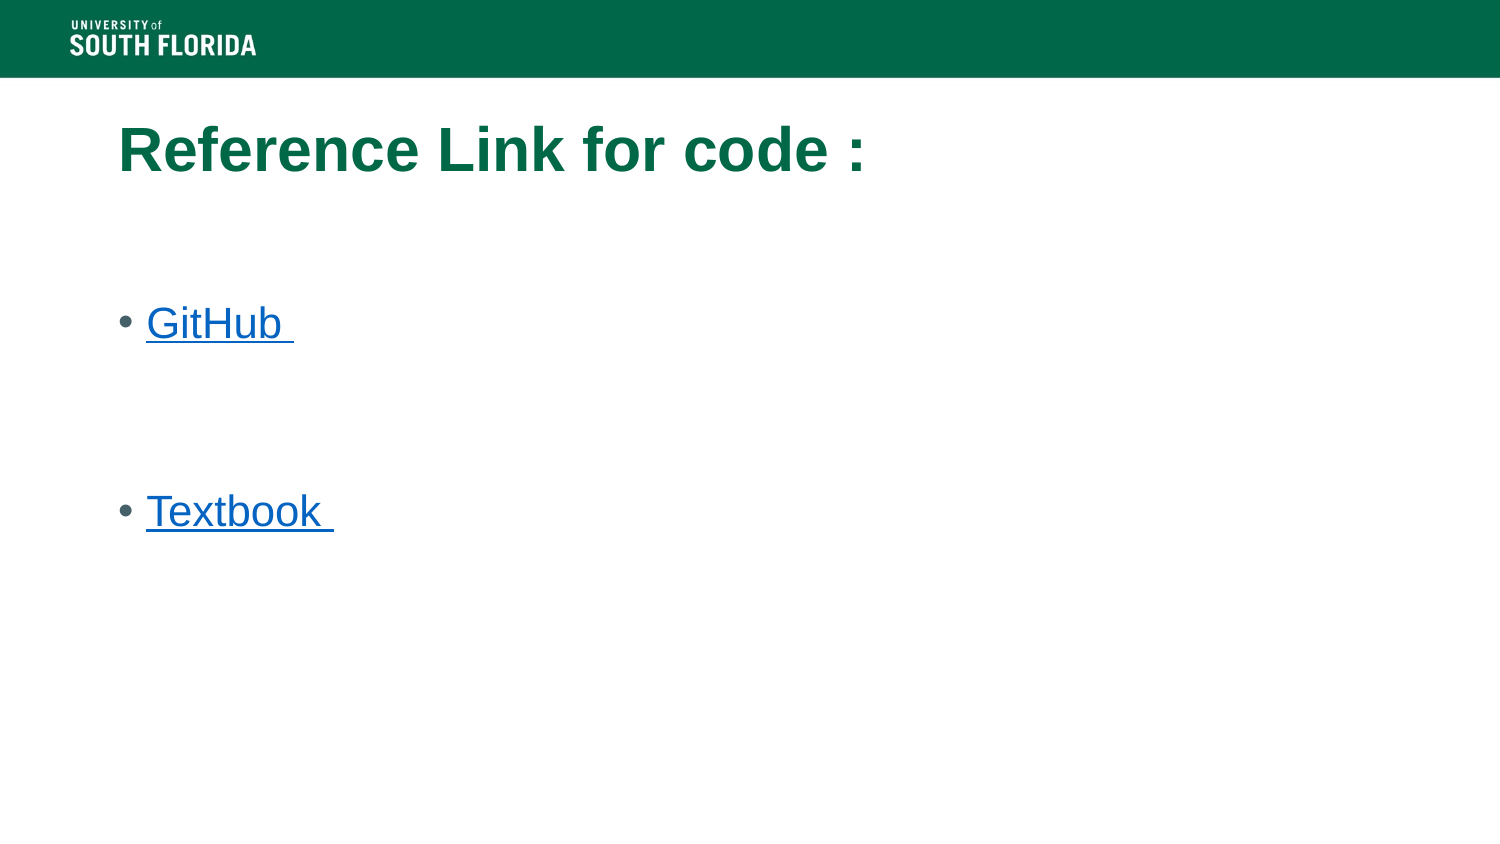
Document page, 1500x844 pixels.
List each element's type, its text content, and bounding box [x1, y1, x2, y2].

title Reference Link for code : [103, 94, 1397, 208]
picture [0, 0, 1500, 844]
list GitHub Textbook [103, 224, 1397, 760]
